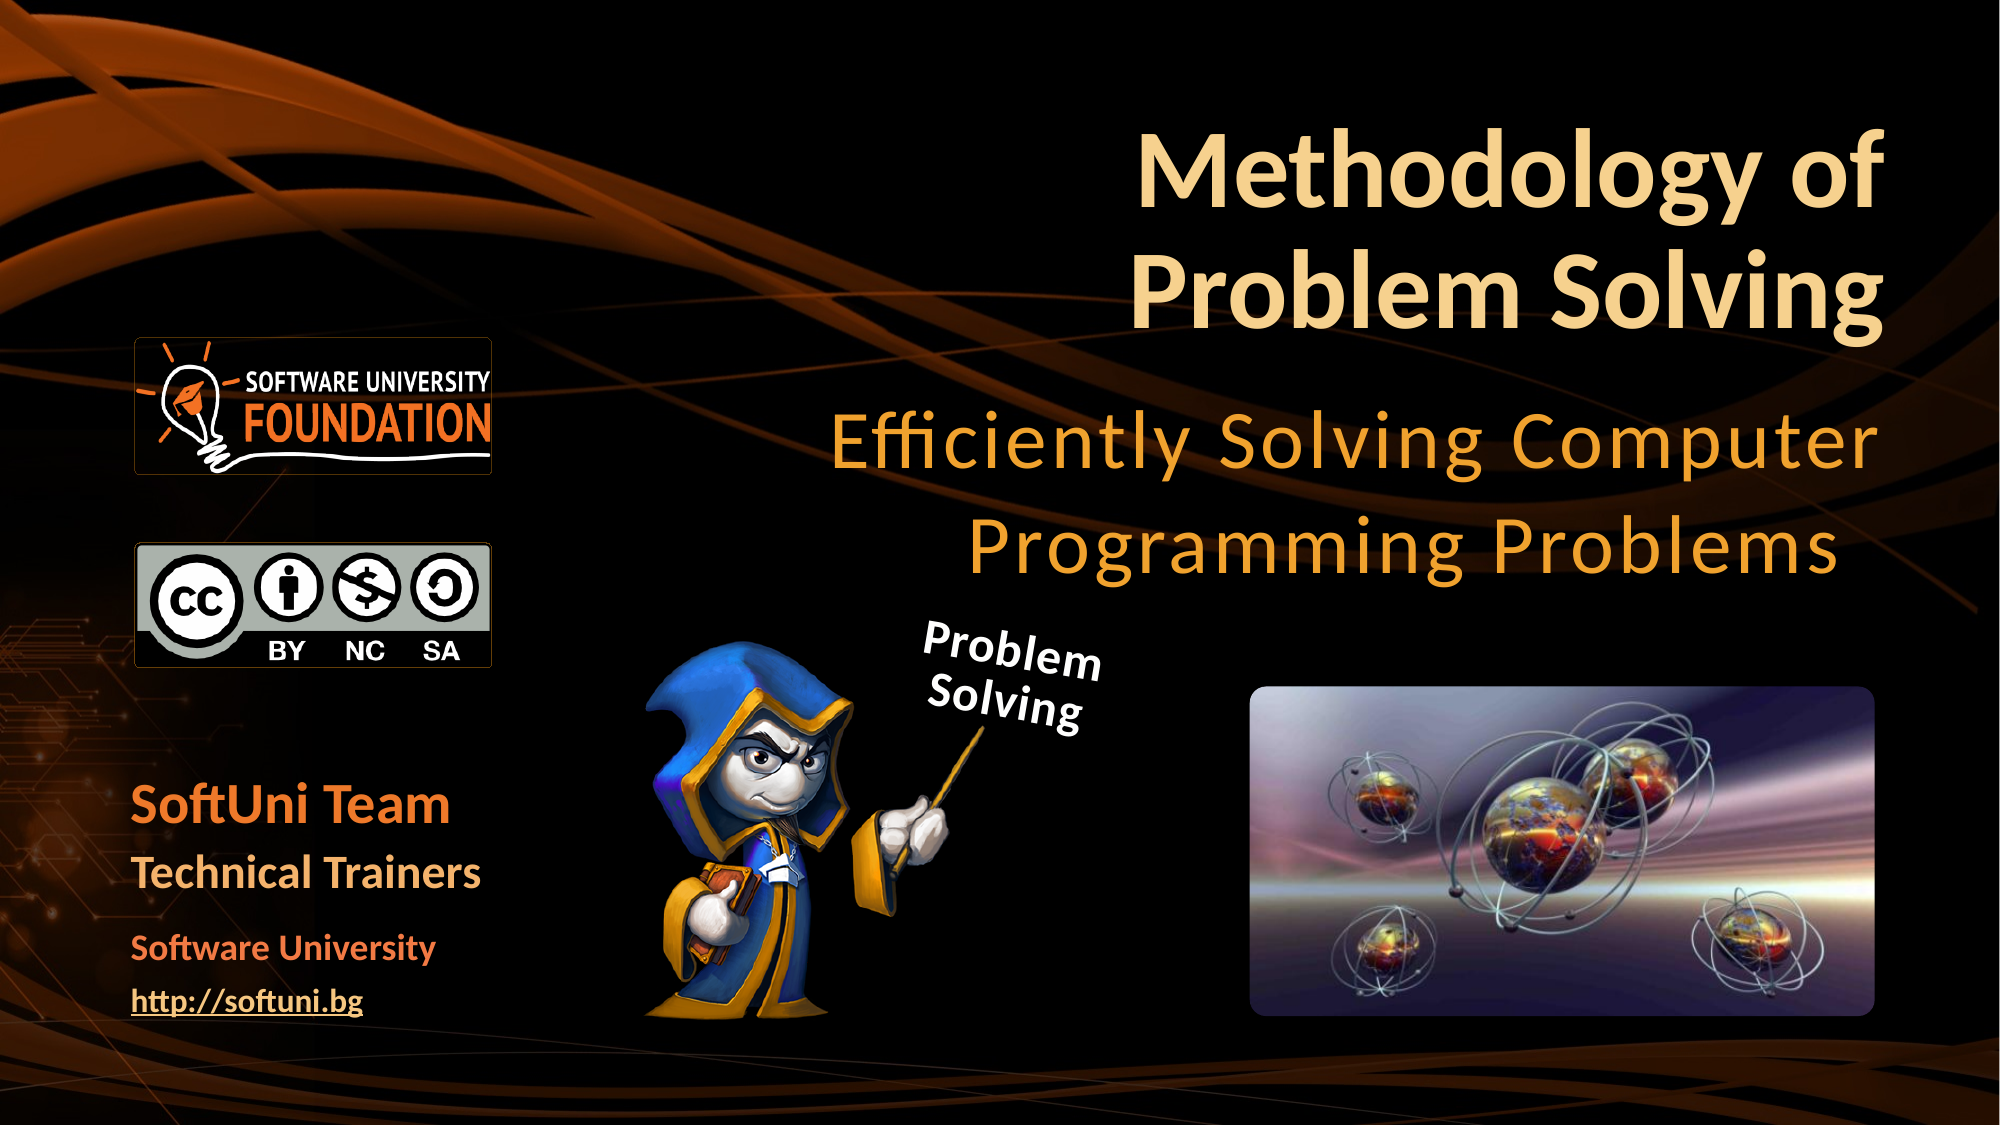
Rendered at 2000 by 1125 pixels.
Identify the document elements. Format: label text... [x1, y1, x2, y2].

list Software University [124, 914, 637, 970]
subtitle Efficiently Solving Computer Programming Problems [574, 380, 1886, 606]
list SoftUni Team [124, 754, 637, 831]
text_box Problem Solving [908, 602, 1125, 753]
title Methodology of Problem Solving [574, 99, 1886, 364]
list Technical Trainers [124, 831, 637, 905]
picture [0, 0, 2000, 1125]
list http://softuni.bg [124, 970, 648, 1025]
